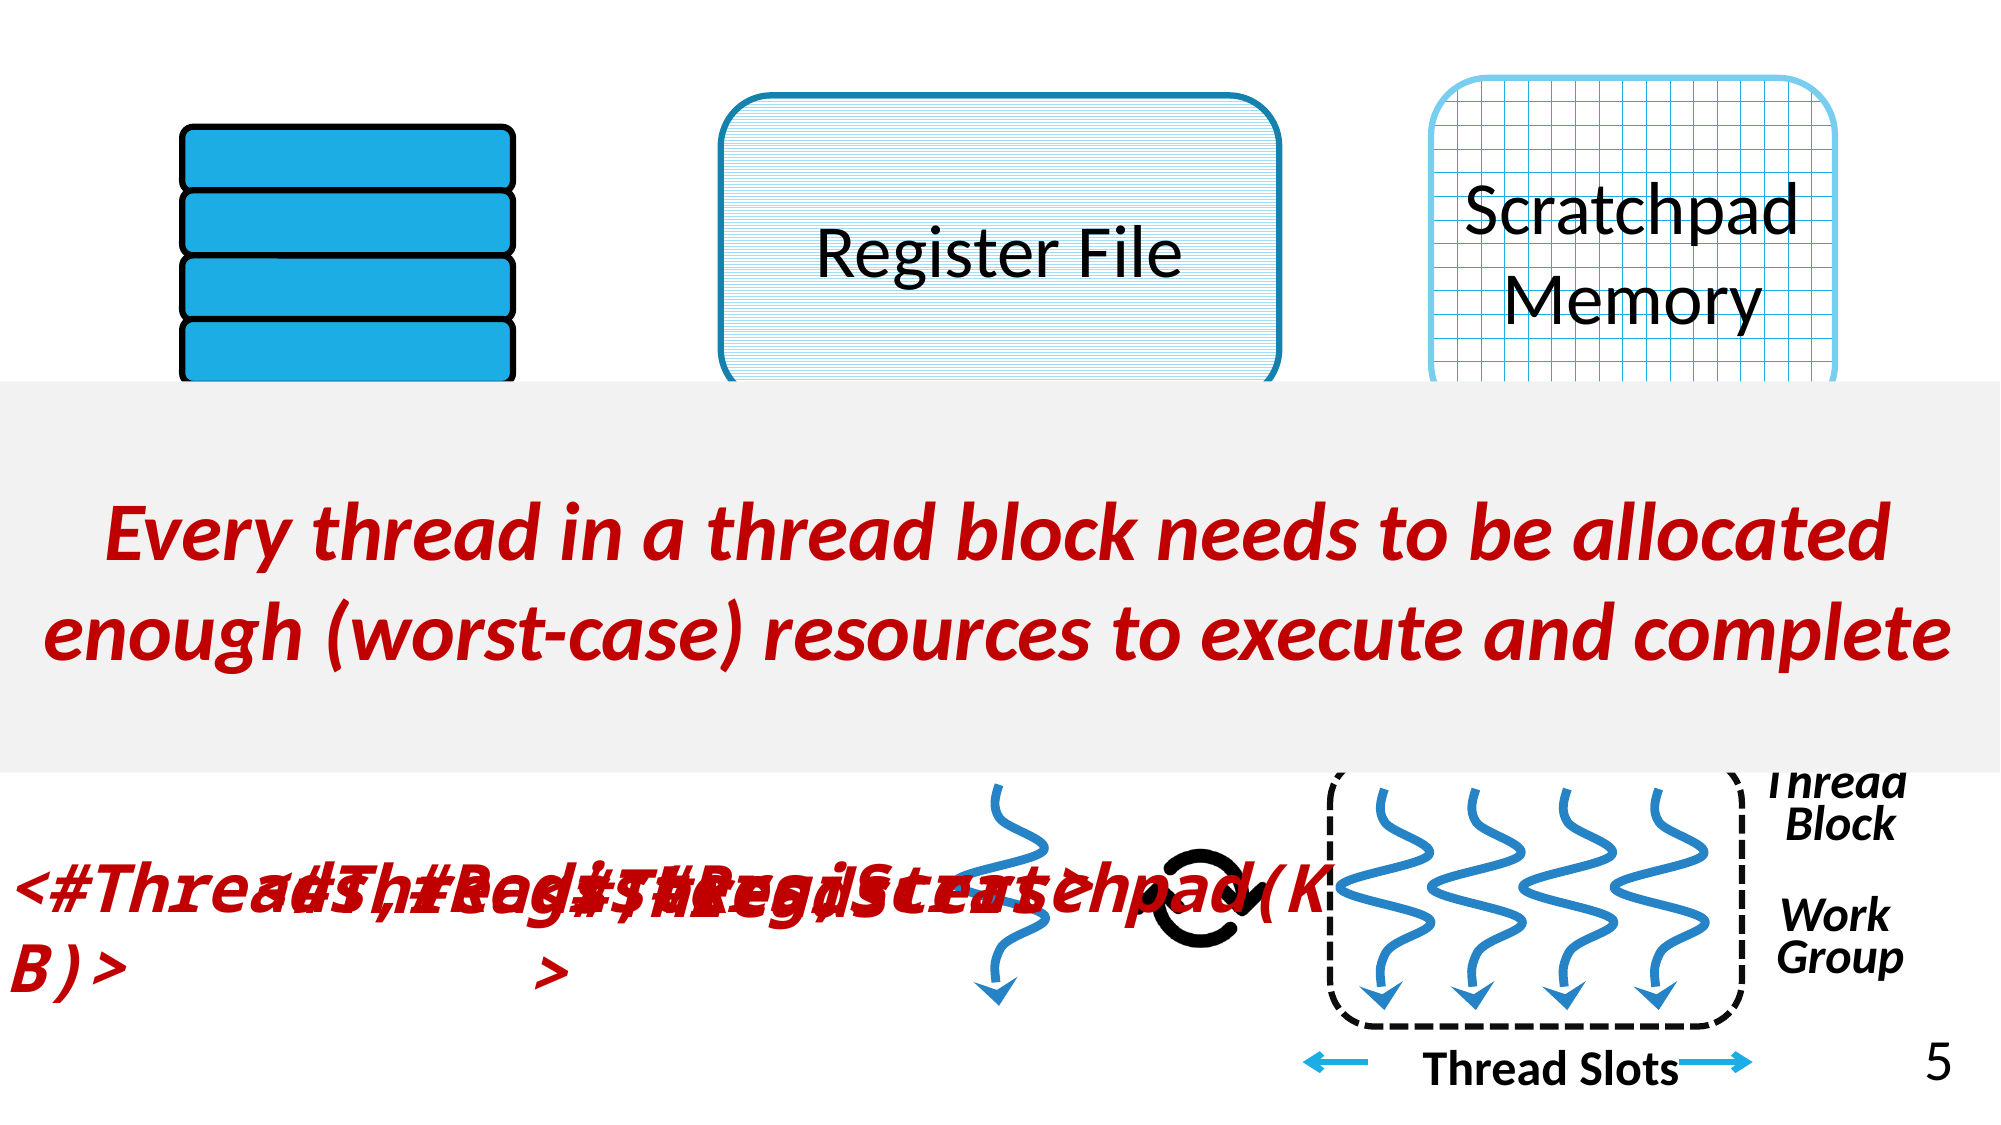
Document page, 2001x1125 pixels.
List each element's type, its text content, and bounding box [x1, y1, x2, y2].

text_box Work Group [1752, 890, 1929, 990]
text_box Register File [719, 94, 1281, 380]
picture [1129, 829, 1270, 970]
text_box <#Threads,#Registers,Scratchpad(KB)> [0, 838, 1334, 1013]
text_box Scratchpad Memory [1429, 76, 1837, 380]
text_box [997, 475, 1503, 734]
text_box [1339, 788, 1706, 1011]
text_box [1560, 468, 1615, 734]
text_box <#Threads> [513, 843, 919, 1019]
slide_number 5 [1777, 1014, 1969, 1107]
text_box Thread Block [1742, 774, 1939, 856]
text_box <#Threads,#Registers> [232, 831, 1123, 838]
text_box Thread Slots [1407, 1027, 1695, 1103]
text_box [178, 126, 584, 470]
text_box [1328, 774, 1744, 1028]
text_box Every thread in a thread block needs to be allocated enough (worst-case) resources to execute and complete [0, 380, 2000, 774]
text_box [993, 784, 1024, 831]
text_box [1382, 468, 1555, 724]
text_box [408, 468, 1379, 733]
